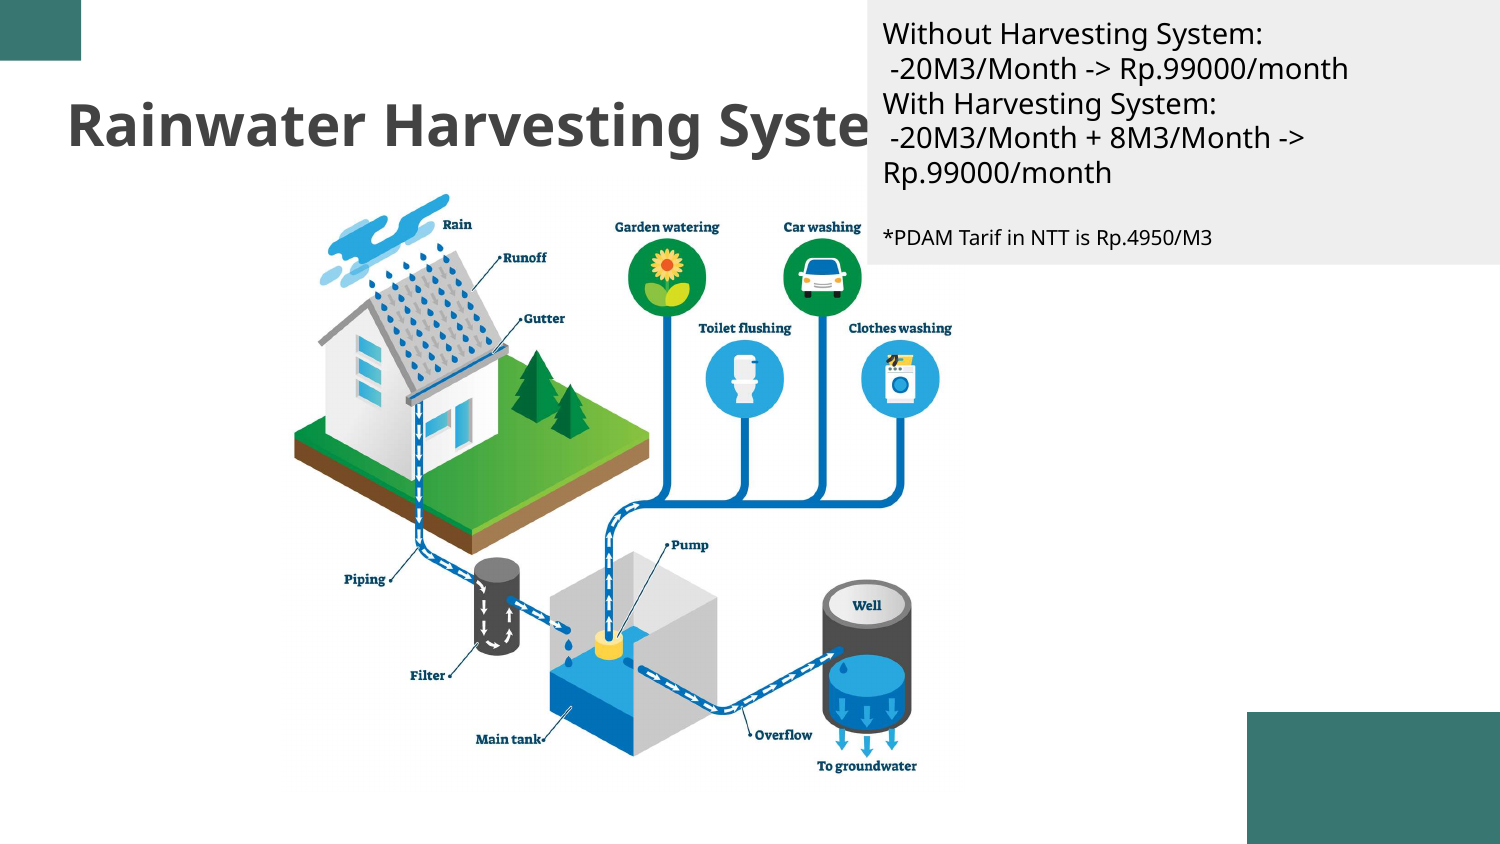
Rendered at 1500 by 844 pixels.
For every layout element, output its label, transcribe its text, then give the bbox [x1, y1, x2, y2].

text_box Without Harvesting System: -20M3/Month -> Rp.99000/month With Harvesting System: -20M3/Month + 8M3/Month -> Rp.99000/month *PDAM Tarif in NTT is Rp.4950/M3 [867, 0, 1500, 265]
picture [281, 176, 965, 792]
title Rainwater Harvesting System [51, 72, 867, 167]
text_box [0, 0, 82, 61]
text_box [1247, 712, 1500, 844]
